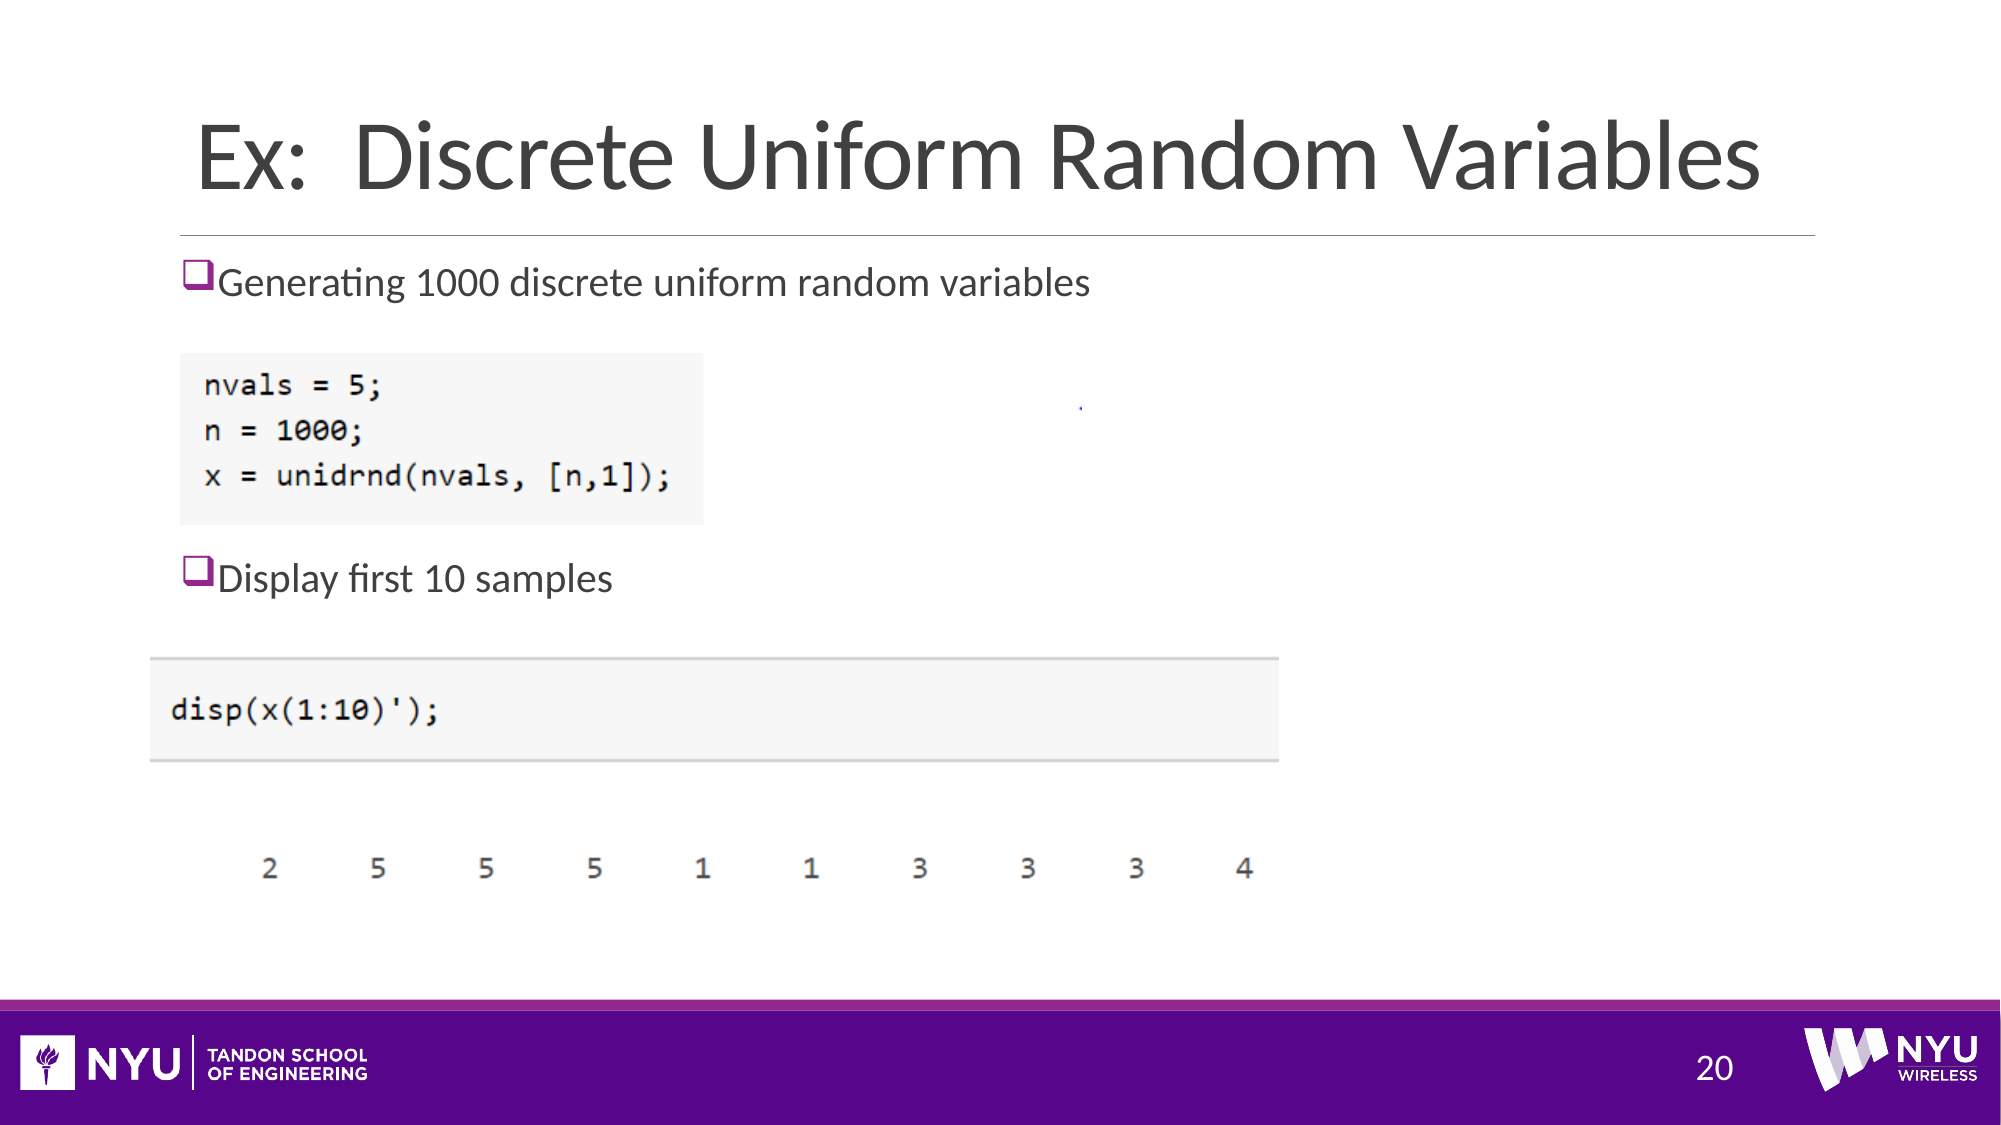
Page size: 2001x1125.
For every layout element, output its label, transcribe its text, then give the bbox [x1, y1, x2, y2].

slide_number 20 [1533, 1035, 1749, 1096]
picture [179, 352, 1082, 526]
picture [149, 650, 1280, 924]
title Ex: Discrete Uniform Random Variables [180, 47, 1830, 218]
